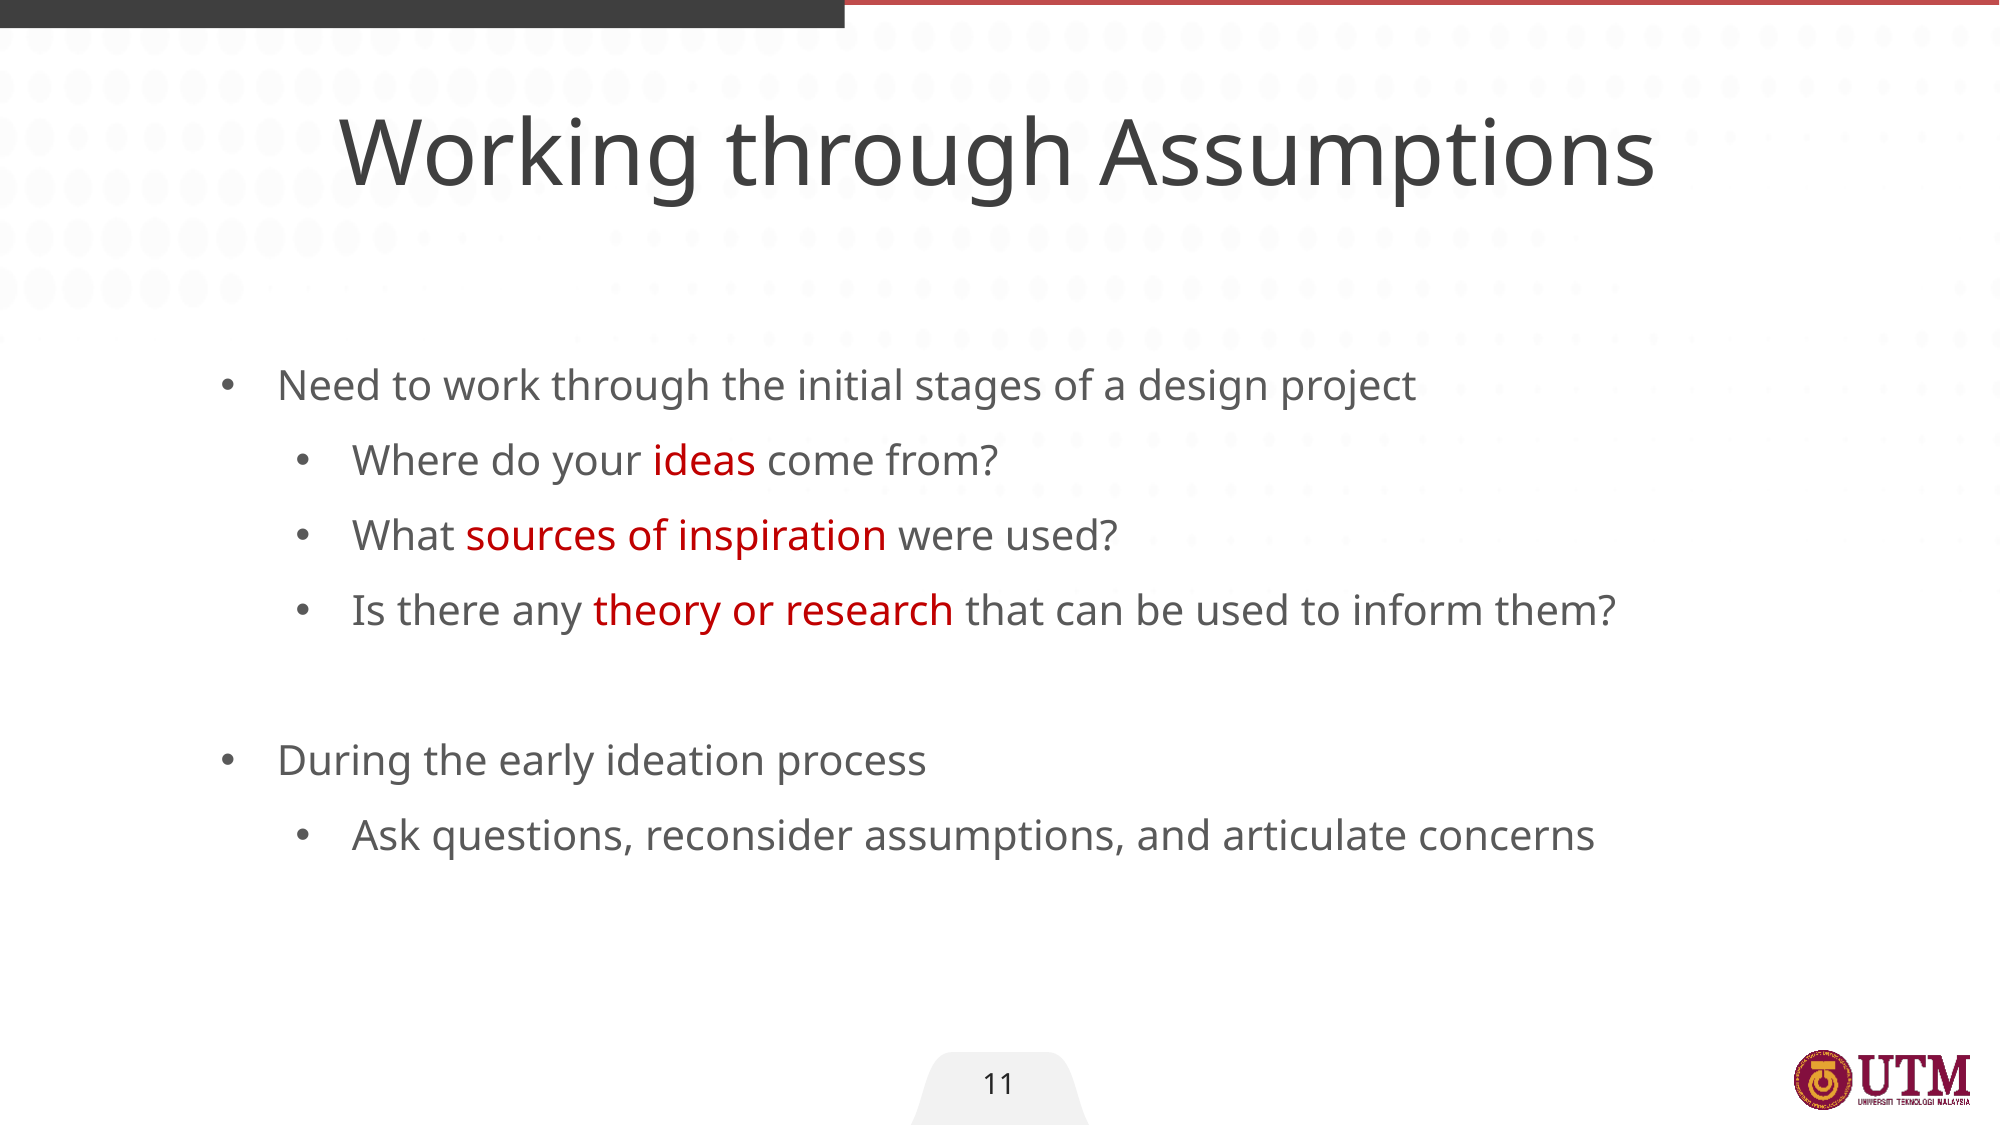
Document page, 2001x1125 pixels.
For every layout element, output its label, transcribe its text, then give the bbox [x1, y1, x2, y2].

text_box Need to work through the initial stages of a design project Where do your ideas come from? What sources of inspiration were used? Is there any theory or research that can be used to inform them? During the early ideation process Ask questions, reconsider assumptions, and articulate concerns [205, 326, 1793, 942]
picture [1794, 1050, 1970, 1110]
slide_number 11 [774, 1055, 1225, 1116]
text_box Working through Assumptions [205, 86, 1793, 212]
picture [0, 0, 2001, 645]
